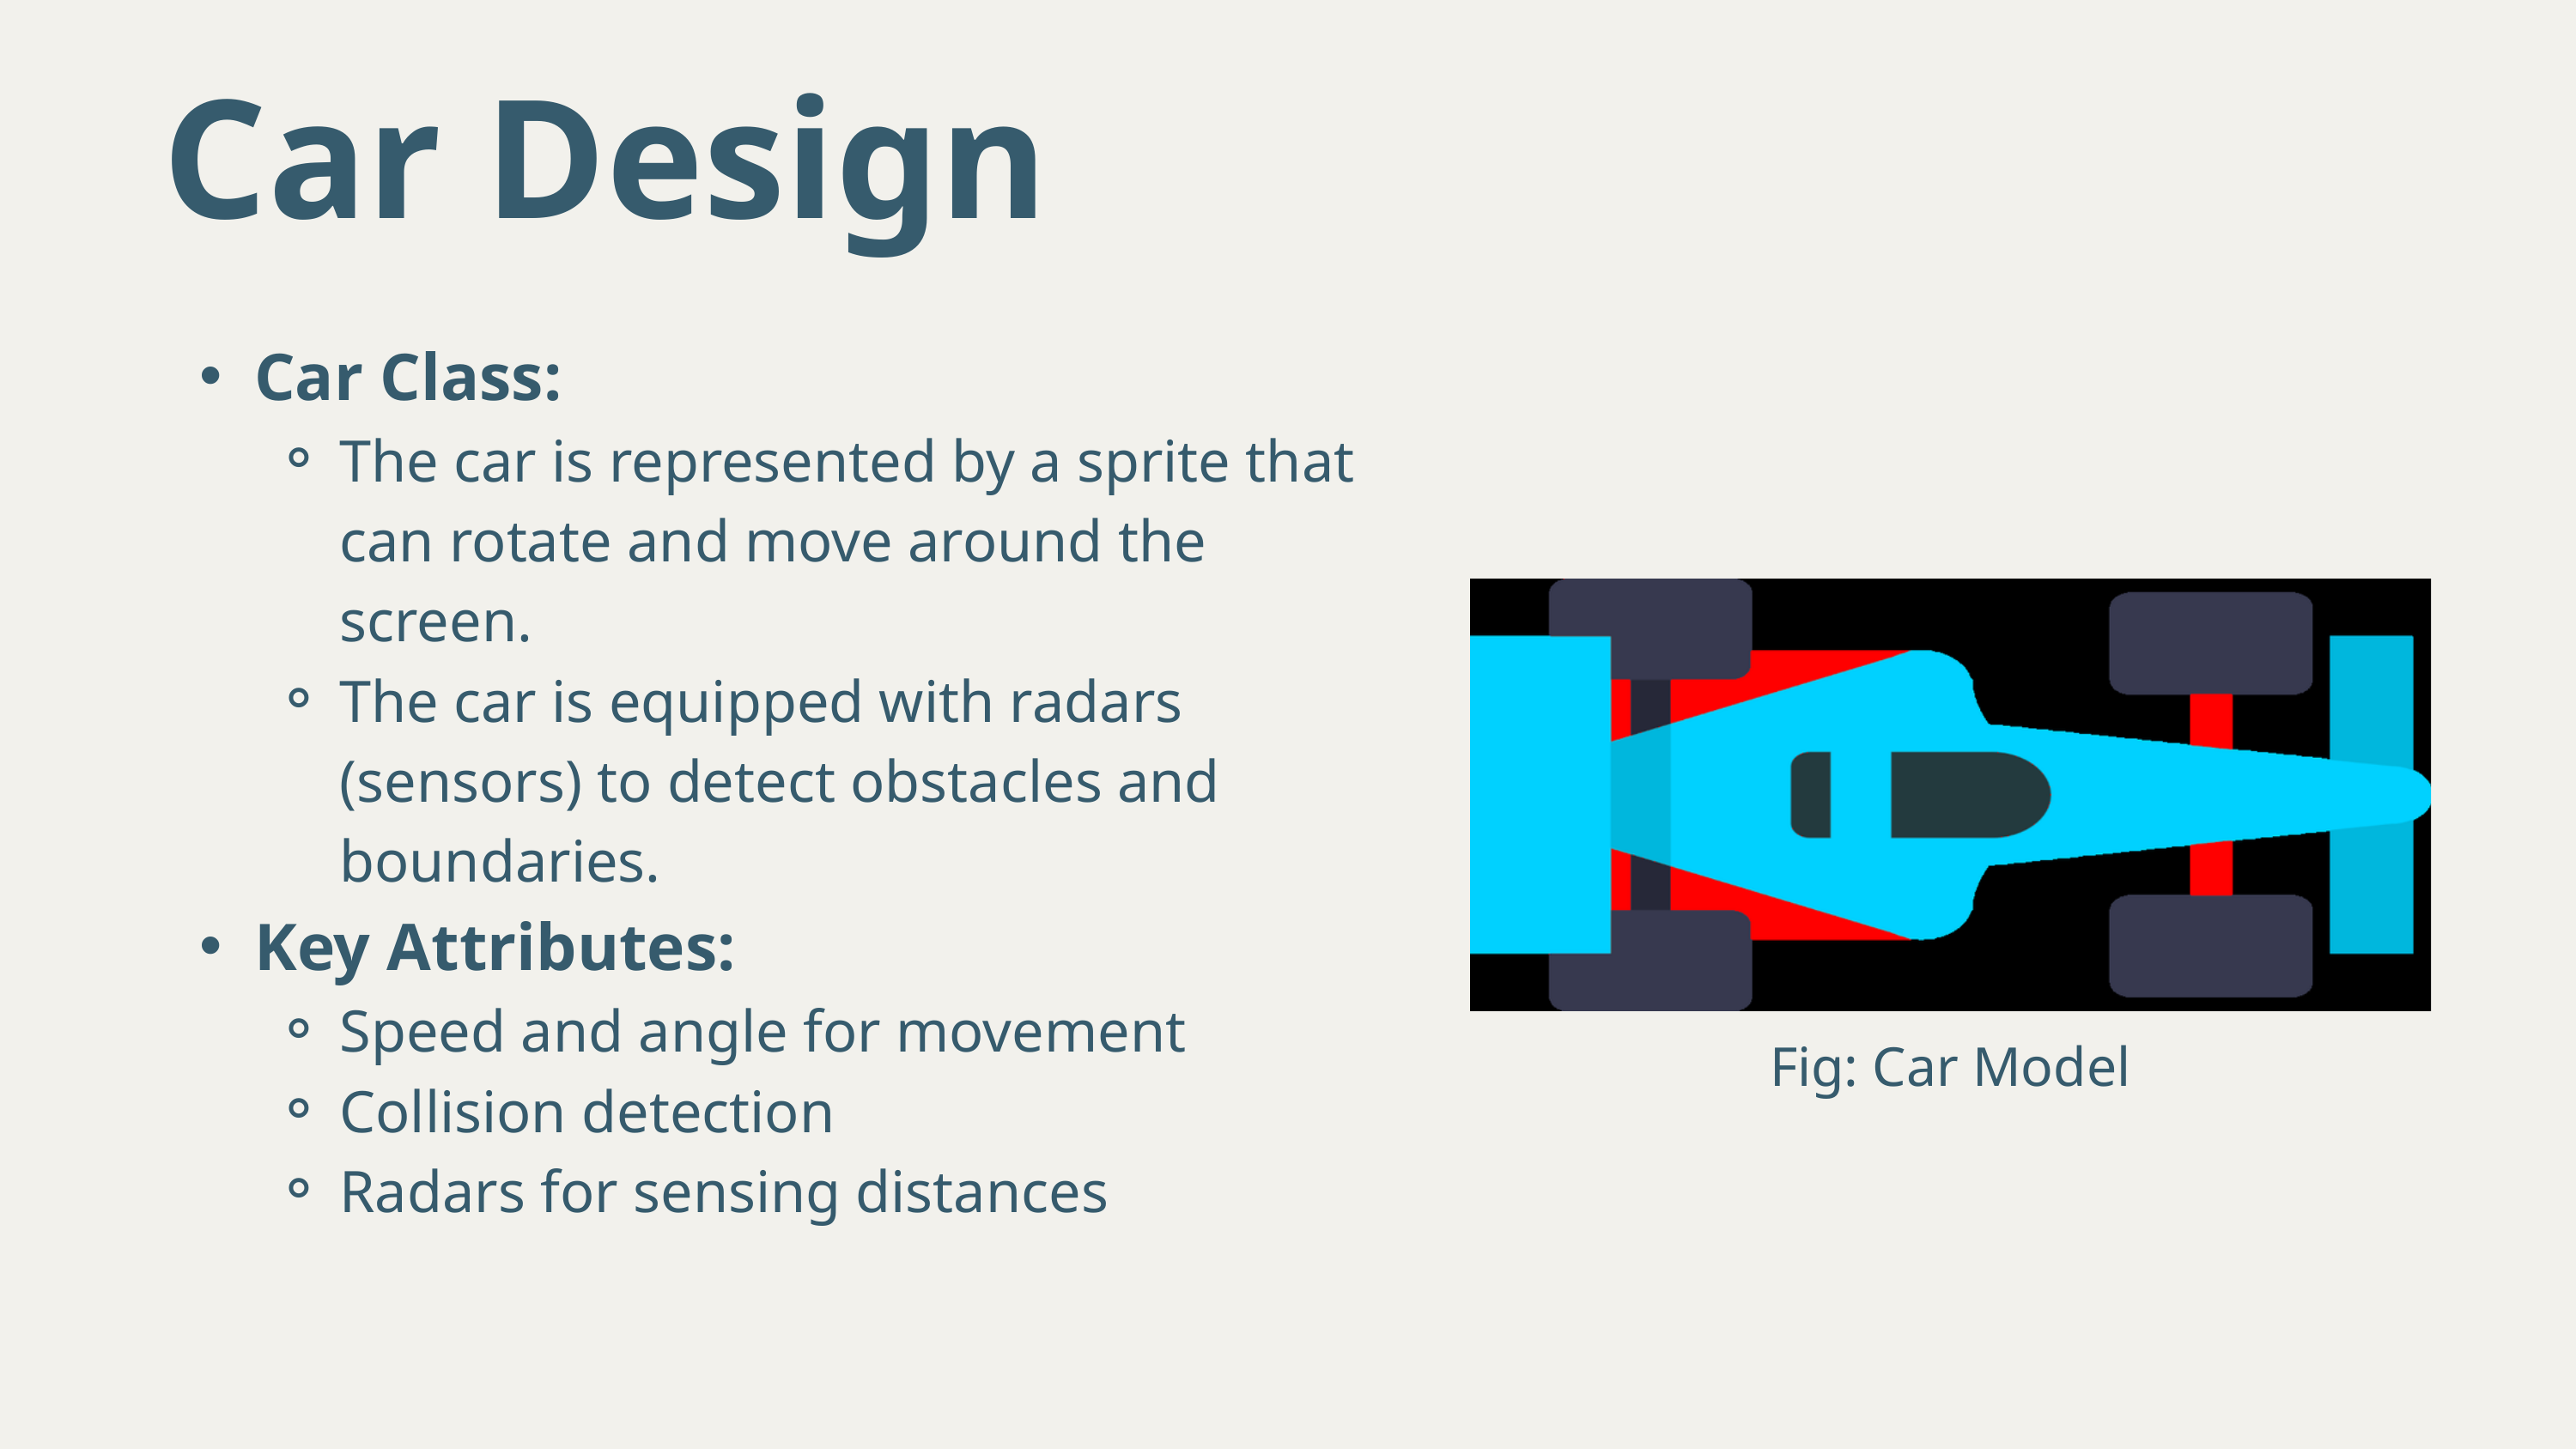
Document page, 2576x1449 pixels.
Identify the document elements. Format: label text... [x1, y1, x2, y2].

text_box [1470, 579, 2432, 1011]
text_box Fig: Car Model [1752, 1021, 2149, 1097]
text_box Car Design [144, 21, 1067, 252]
text_box Car Class: The car is represented by a sprite that can rotate and move around the screen. The car is equipped with radars (sensors) to detect obstacles and boundaries. Key Attributes: Speed and angle for movement Collision detection Radars for sensing distances [144, 323, 1382, 1449]
